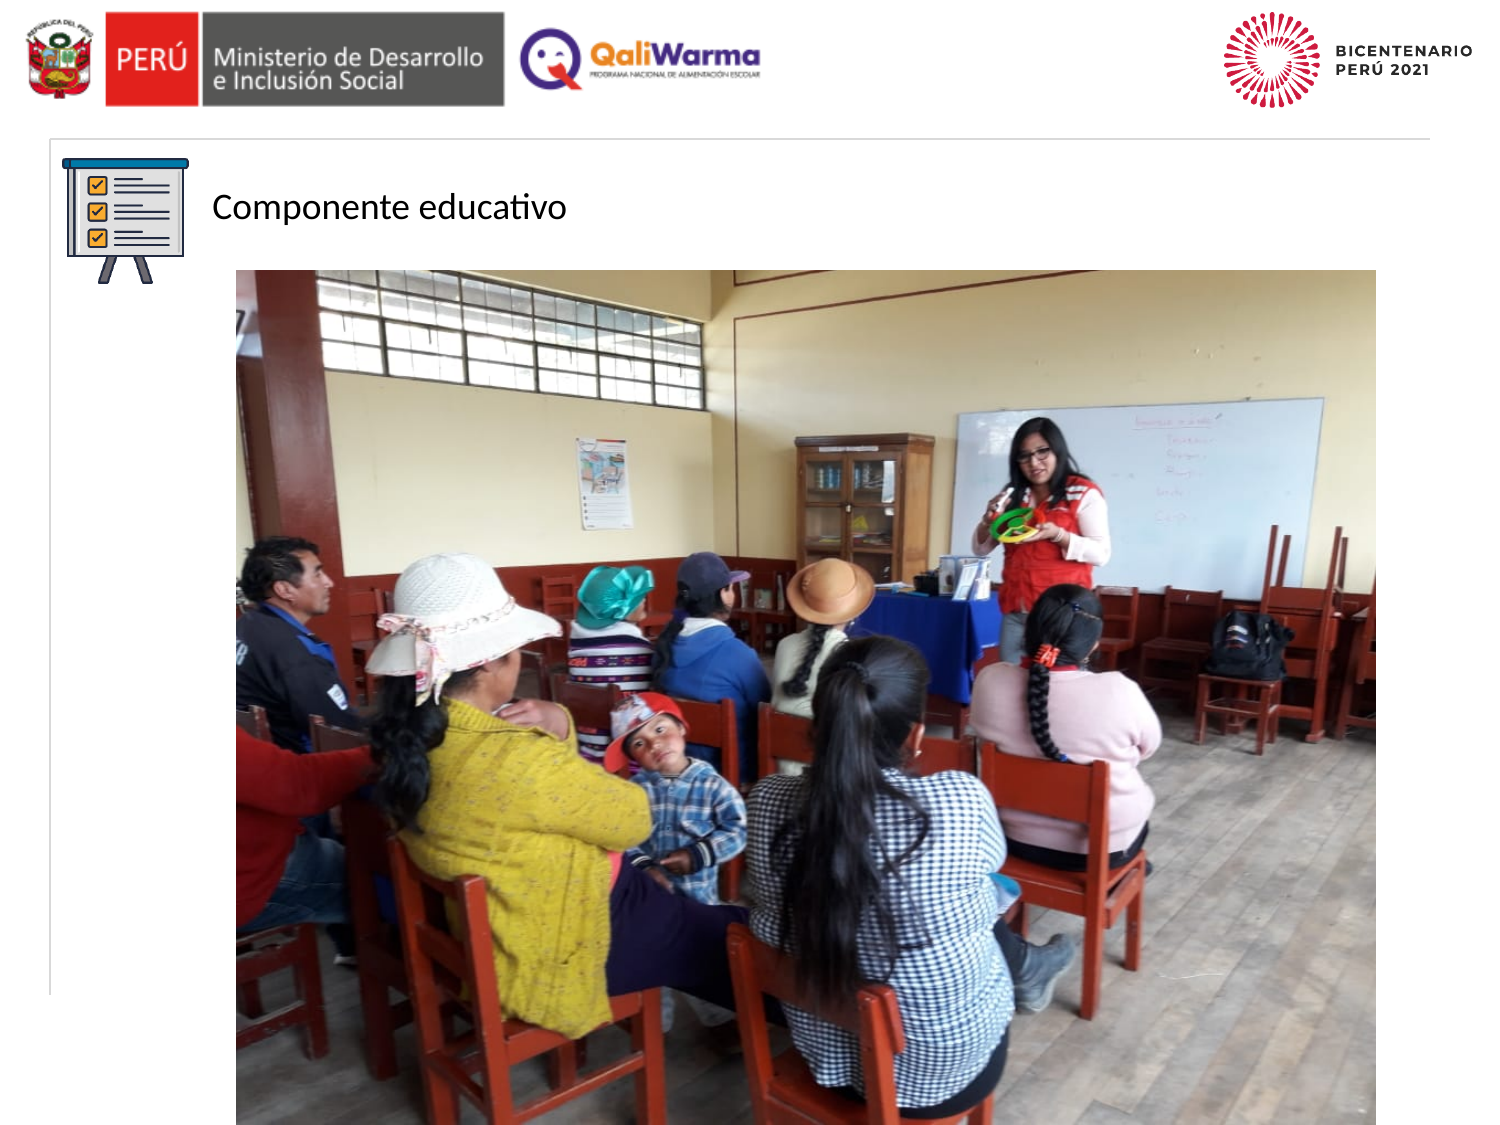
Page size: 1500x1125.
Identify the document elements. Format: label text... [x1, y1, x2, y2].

picture [54, 150, 196, 291]
picture [1224, 12, 1472, 108]
text_box Componente educativo [197, 174, 583, 235]
picture [236, 270, 1376, 1125]
picture [9, 9, 776, 110]
